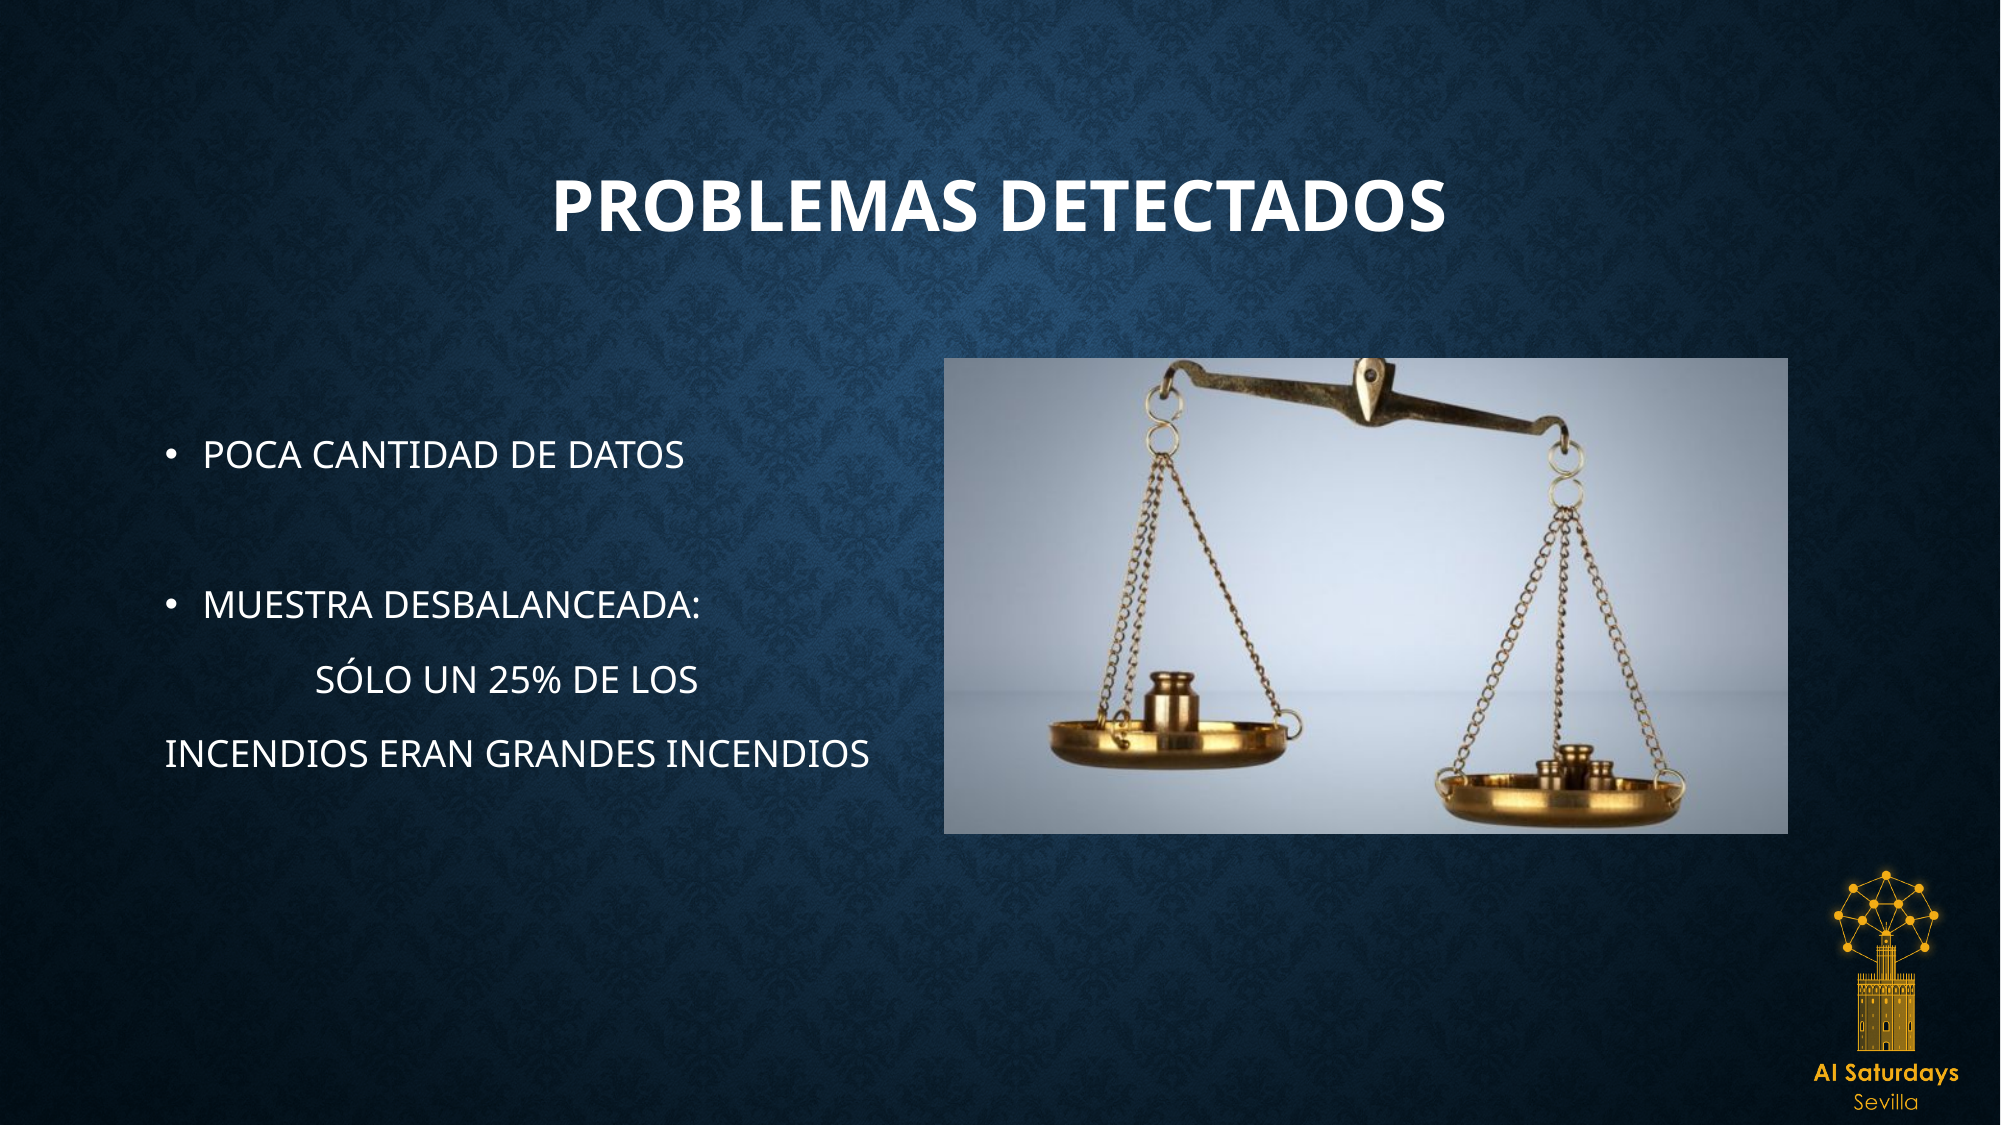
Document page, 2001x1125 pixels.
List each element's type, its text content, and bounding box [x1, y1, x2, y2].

picture [943, 358, 1789, 834]
list POCA CANTIDAD DE DATOS MUESTRA DESBALANCEADA: SÓLO UN 25% DE LOS INCENDIOS ERAN GRANDES INCENDIOS [149, 343, 1849, 950]
title PROBLEMAS DETECTADOS [149, 99, 1849, 318]
picture [1795, 856, 1975, 1110]
